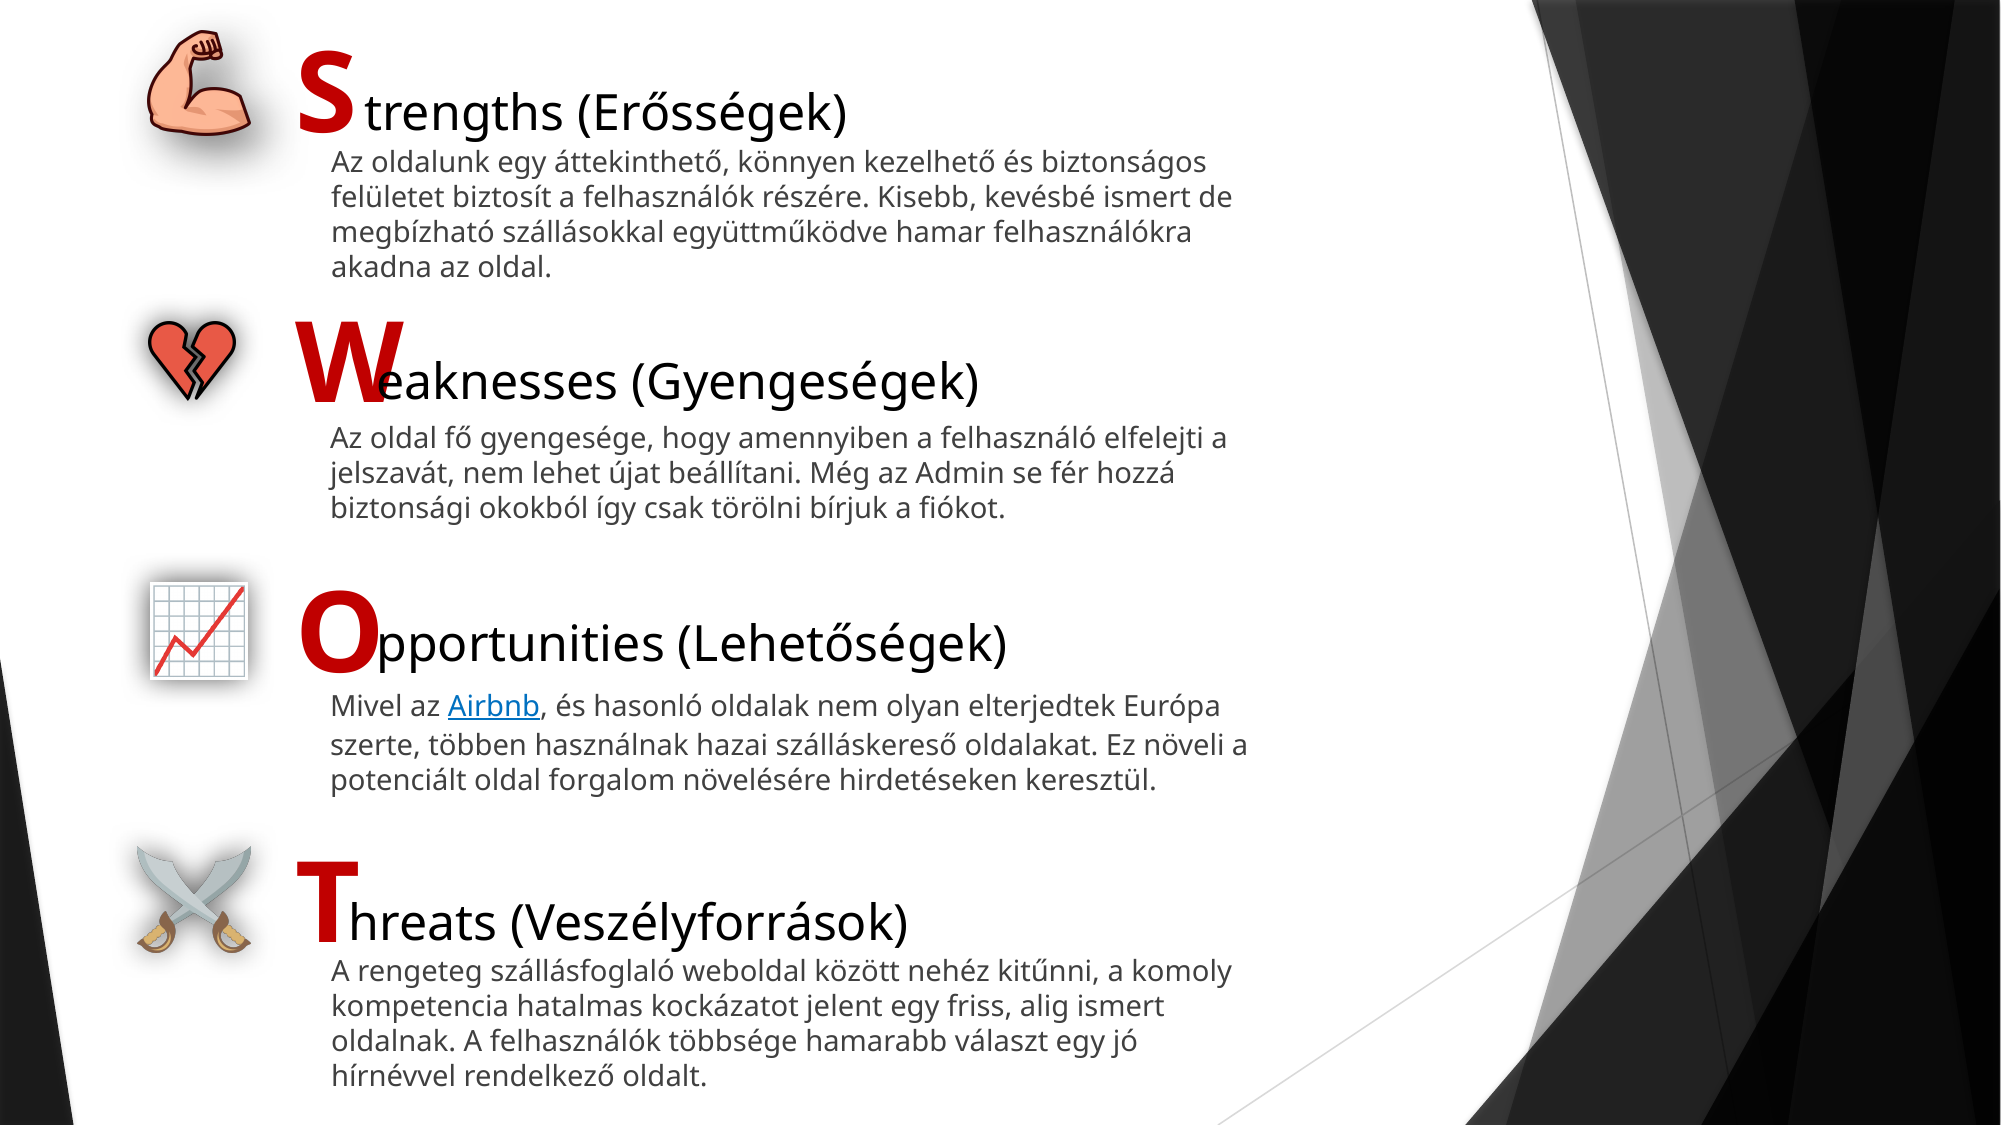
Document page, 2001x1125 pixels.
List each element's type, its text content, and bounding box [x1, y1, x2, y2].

picture [136, 846, 251, 953]
text_box Mivel az Airbnb, és hasonló oldalak nem olyan elterjedtek Európa szerte, többen használnak hazai szálláskereső oldalakat. Ez növeli a potenciált oldal forgalom növelésére hirdetéseken keresztül. [315, 679, 1270, 804]
picture [146, 29, 251, 137]
text_box eaknesses (Gyengeségek) [361, 342, 1115, 412]
picture [150, 581, 249, 680]
text_box hreats (Veszélyforrások) [334, 882, 1087, 945]
picture [147, 321, 236, 401]
text_box pportunities (Lehetőségek) [361, 604, 1115, 679]
text_box Az oldalunk egy áttekinthető, könnyen kezelhető és biztonságos felületet biztosít a felhasználók részére. Kisebb, kevésbé ismert de megbízható szállásokkal együttműködve hamar felhasználókra akadna az oldal. [316, 136, 1271, 291]
text_box Az oldal fő gyengesége, hogy amennyiben a felhasználó elfelejti a jelszavát, nem lehet újat beállítani. Még az Admin se fér hozzá biztonsági okokból így csak törölni bírjuk a fiókot. [315, 412, 1270, 533]
text_box S W O T [280, 12, 1555, 1081]
text_box A rengeteg szállásfoglaló weboldal között nehéz kitűnni, a komoly kompetencia hatalmas kockázatot jelent egy friss, alig ismert oldalnak. A felhasználók többsége hamarabb választ egy jó hírnévvel rendelkező oldalt. [316, 945, 1271, 1100]
text_box trengths (Erősségek) [349, 72, 1102, 136]
